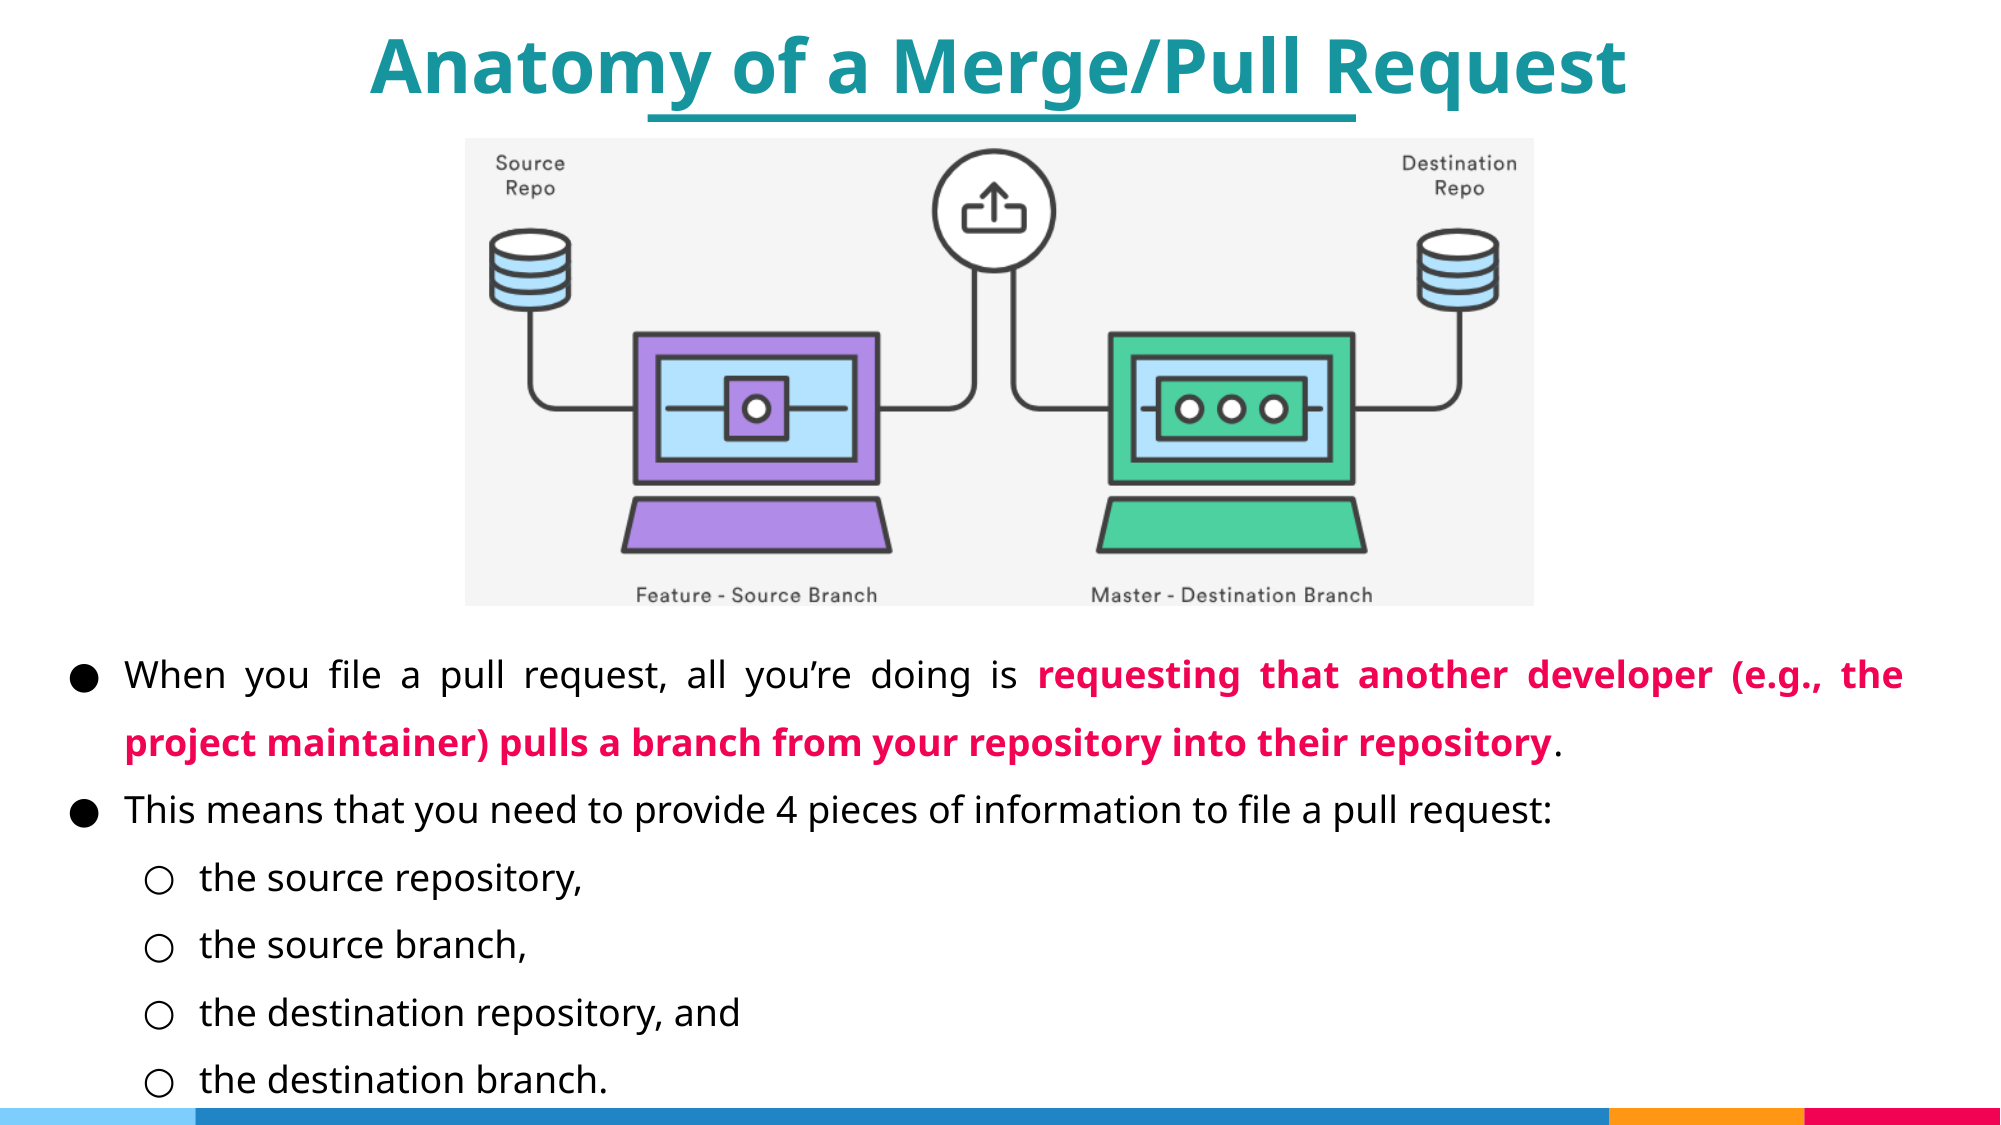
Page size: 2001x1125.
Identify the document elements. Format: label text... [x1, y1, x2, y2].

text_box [140, 14, 1859, 123]
picture [465, 137, 1534, 606]
text_box When you file a pull request, all you’re doing is requesting that another developer (e.g., the project maintainer) pulls a branch from your repository into their repository. This means that you need to provide 4 pieces of information to file a pull request: the source repository, the source branch, the destination repository, and the destination branch. [34, 621, 1920, 1065]
